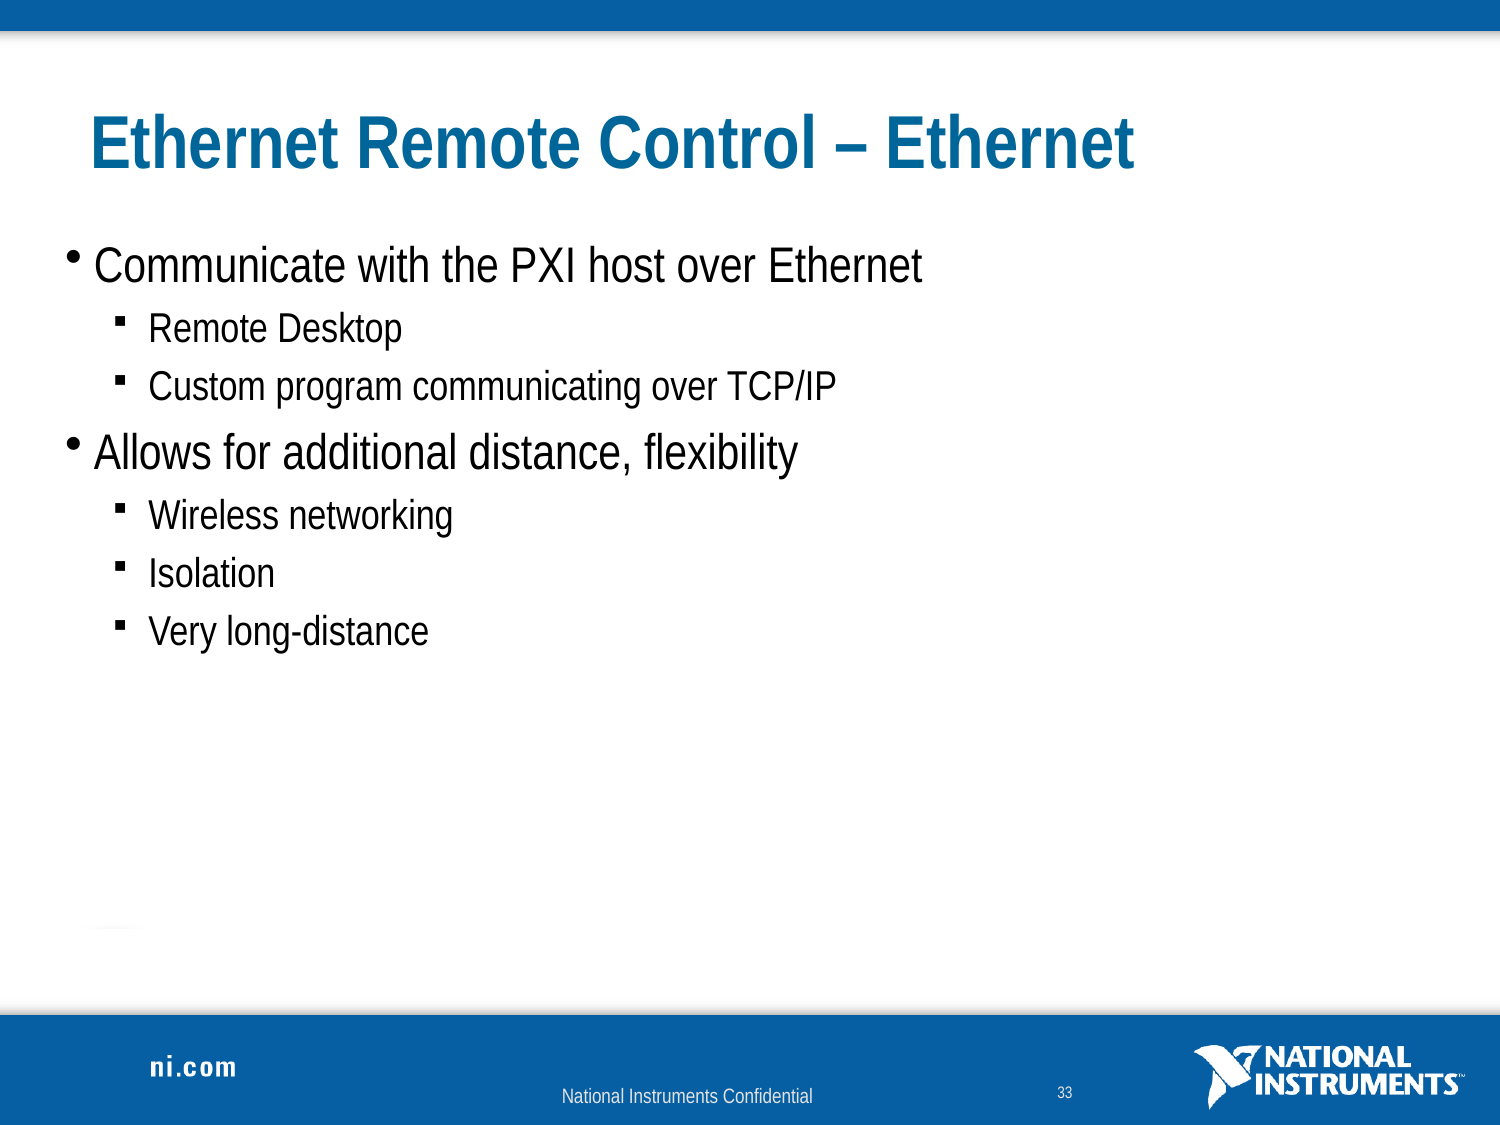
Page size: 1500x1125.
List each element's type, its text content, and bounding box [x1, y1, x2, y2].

list Communicate with the PXI host over Ethernet Remote Desktop Custom program communicating over TCP/IP Allows for additional distance, flexibility Wireless networking Isolation Very long-distance [49, 224, 1401, 1013]
title Ethernet Remote Control – Ethernet [74, 44, 1426, 233]
picture [0, 0, 1500, 1125]
